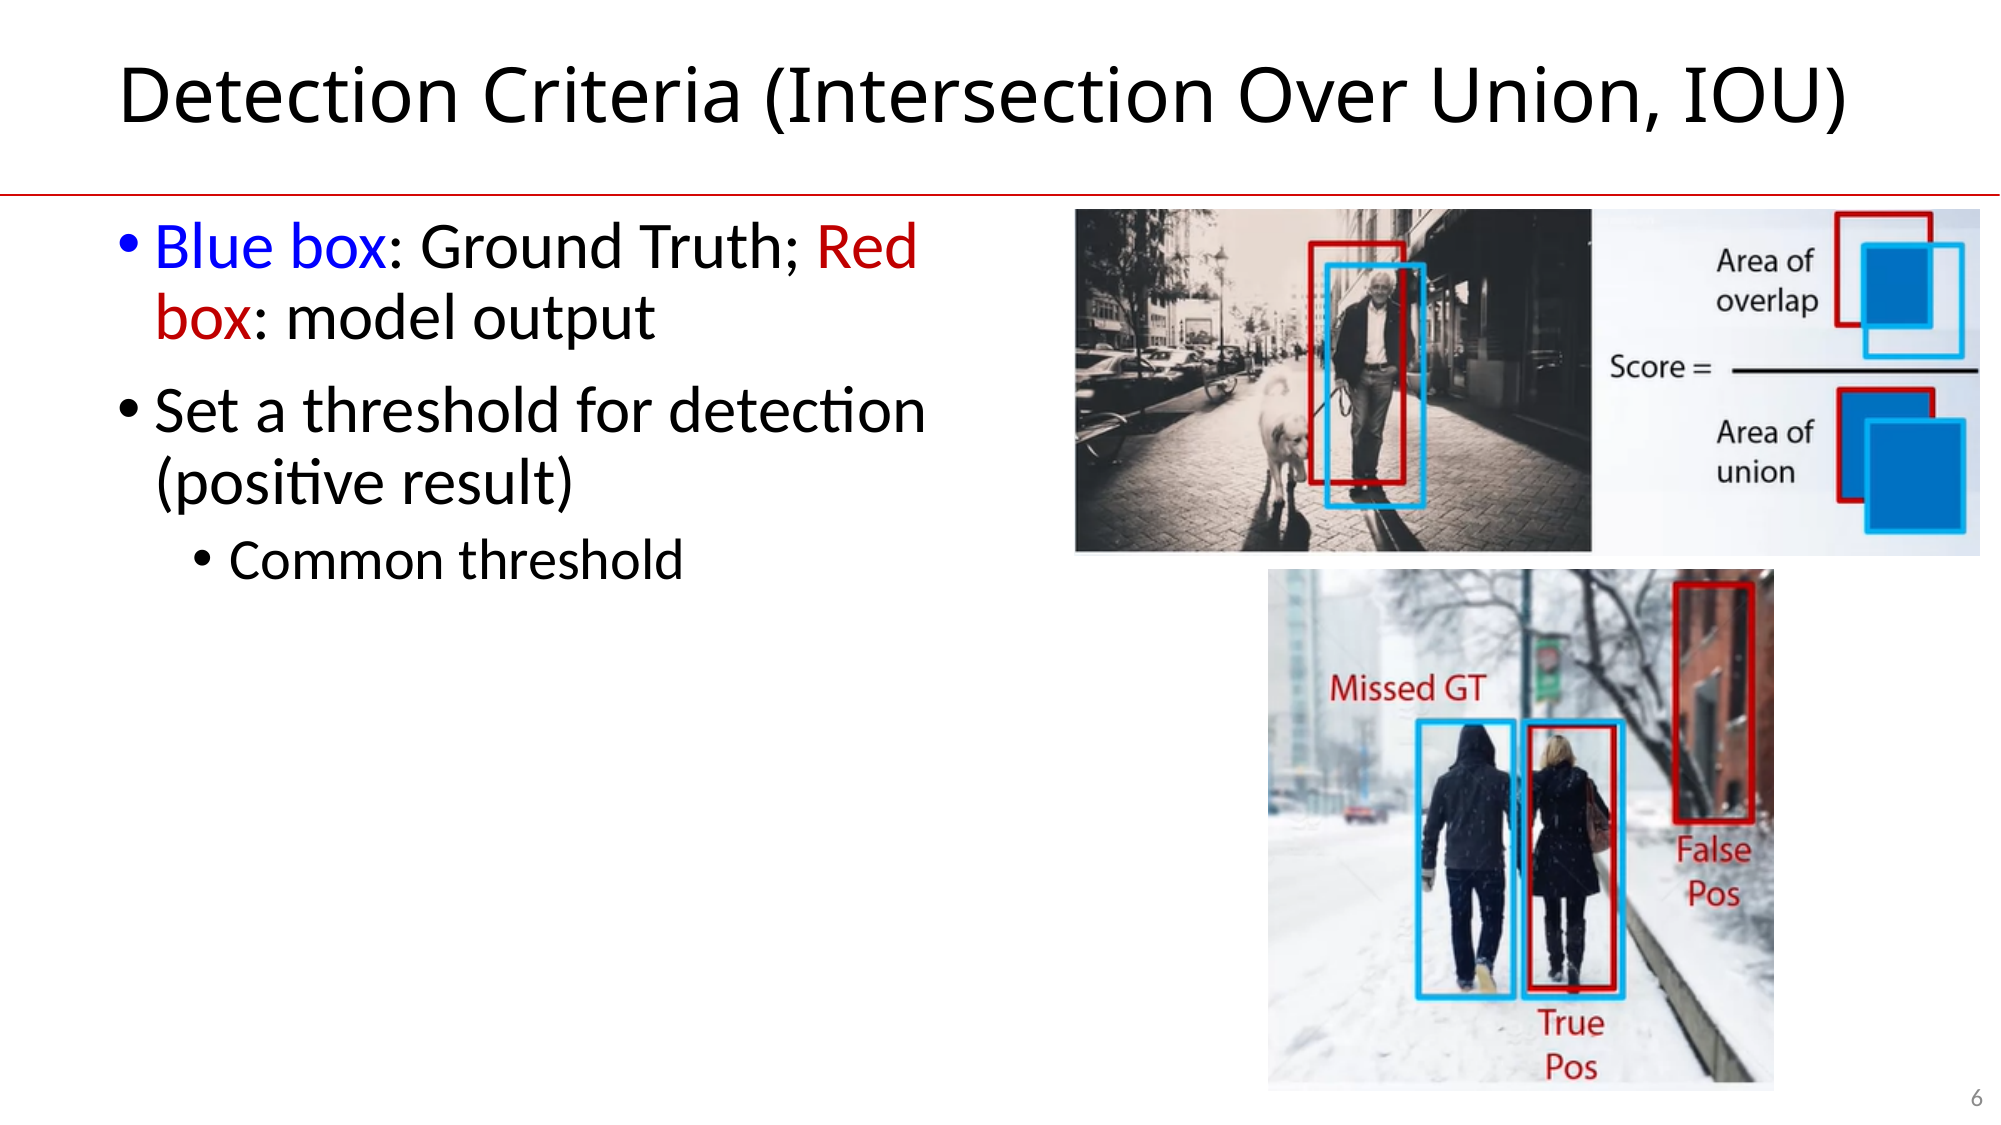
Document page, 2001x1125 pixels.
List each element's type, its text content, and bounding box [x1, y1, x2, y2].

title Detection Criteria (Intersection Over Union, IOU) [102, 10, 1899, 186]
picture [1268, 569, 1774, 1091]
picture [1074, 209, 1980, 556]
slide_number 6 [1548, 1066, 1999, 1125]
